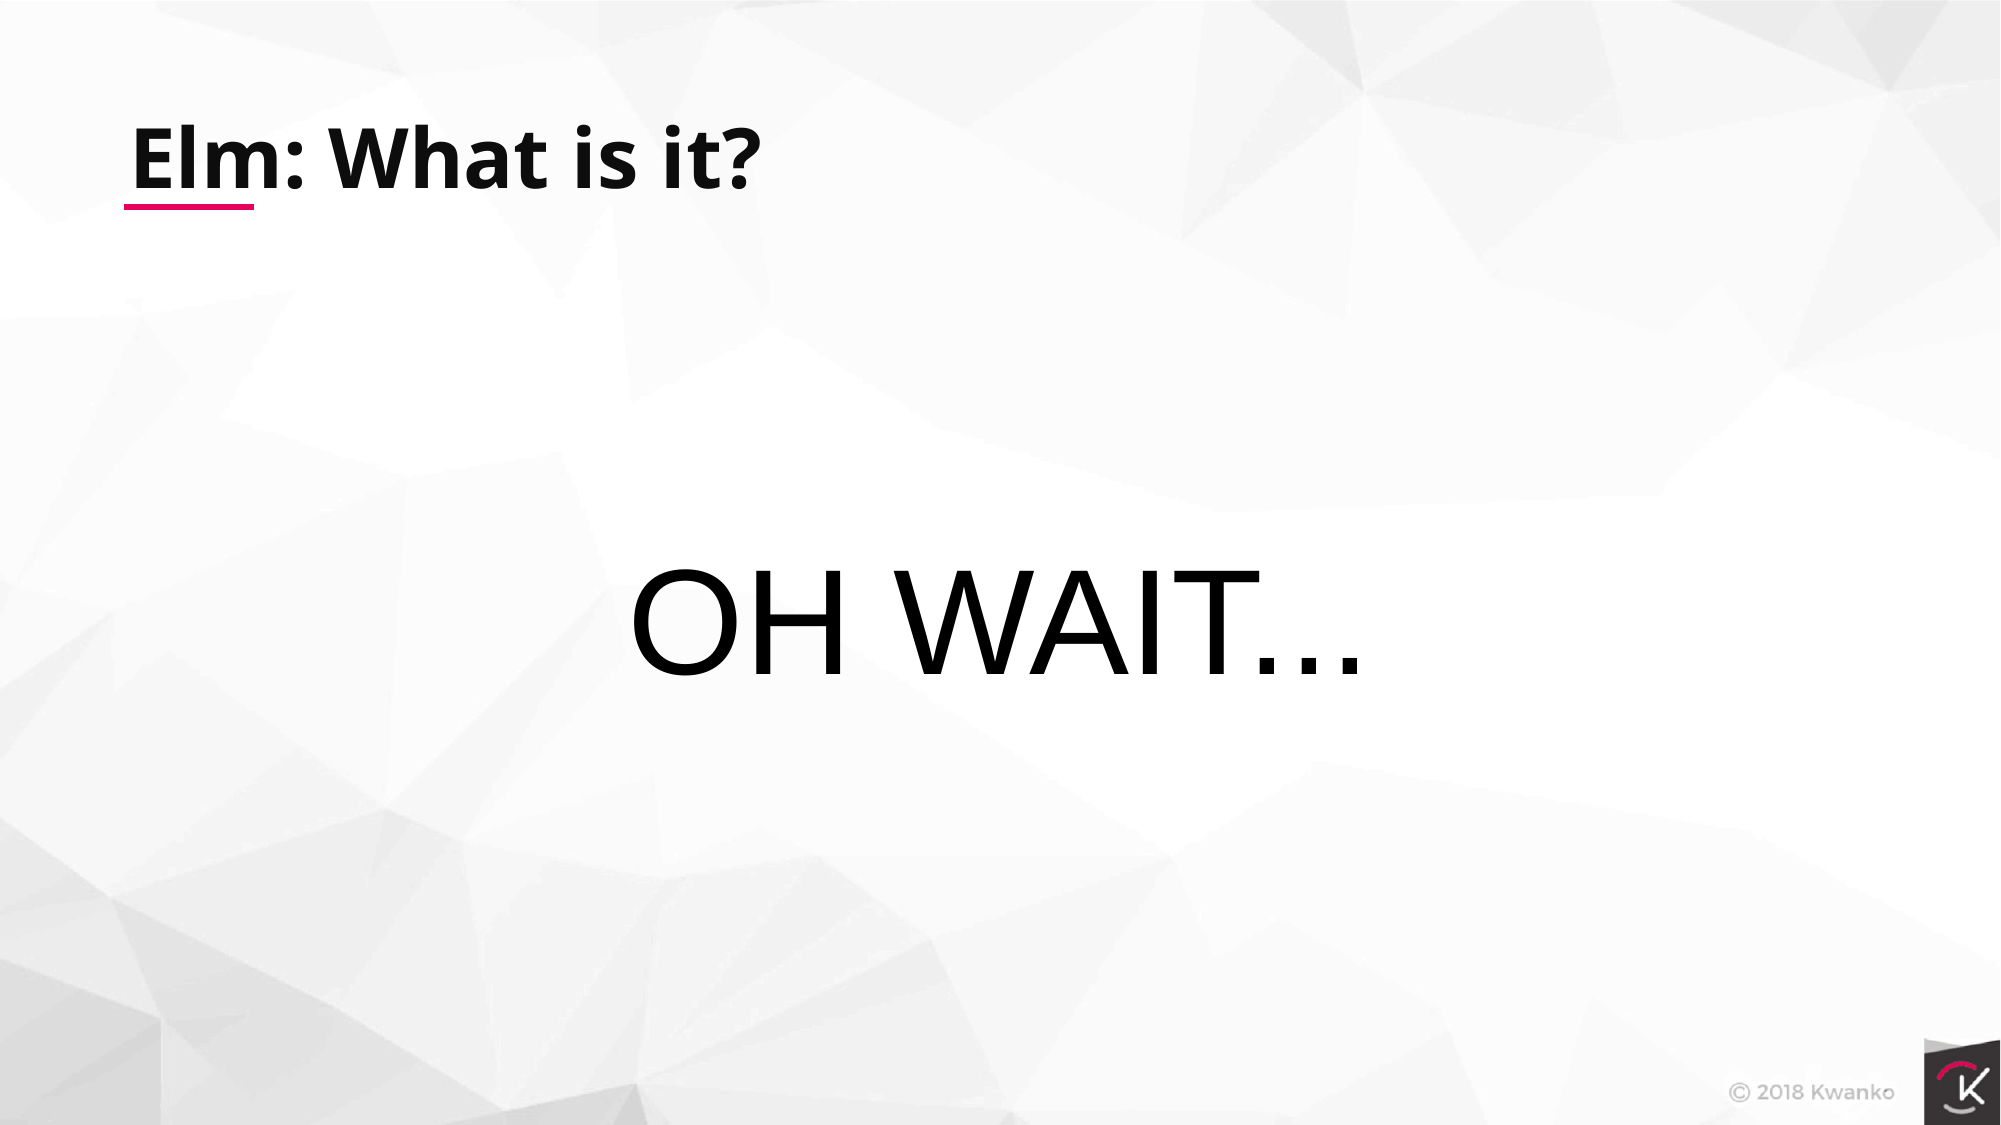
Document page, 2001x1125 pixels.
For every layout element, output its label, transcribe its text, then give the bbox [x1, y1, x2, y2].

text_box OH WAIT... [546, 509, 1454, 616]
text_box Elm: What is it? [114, 97, 1412, 202]
picture [0, 0, 2001, 1125]
